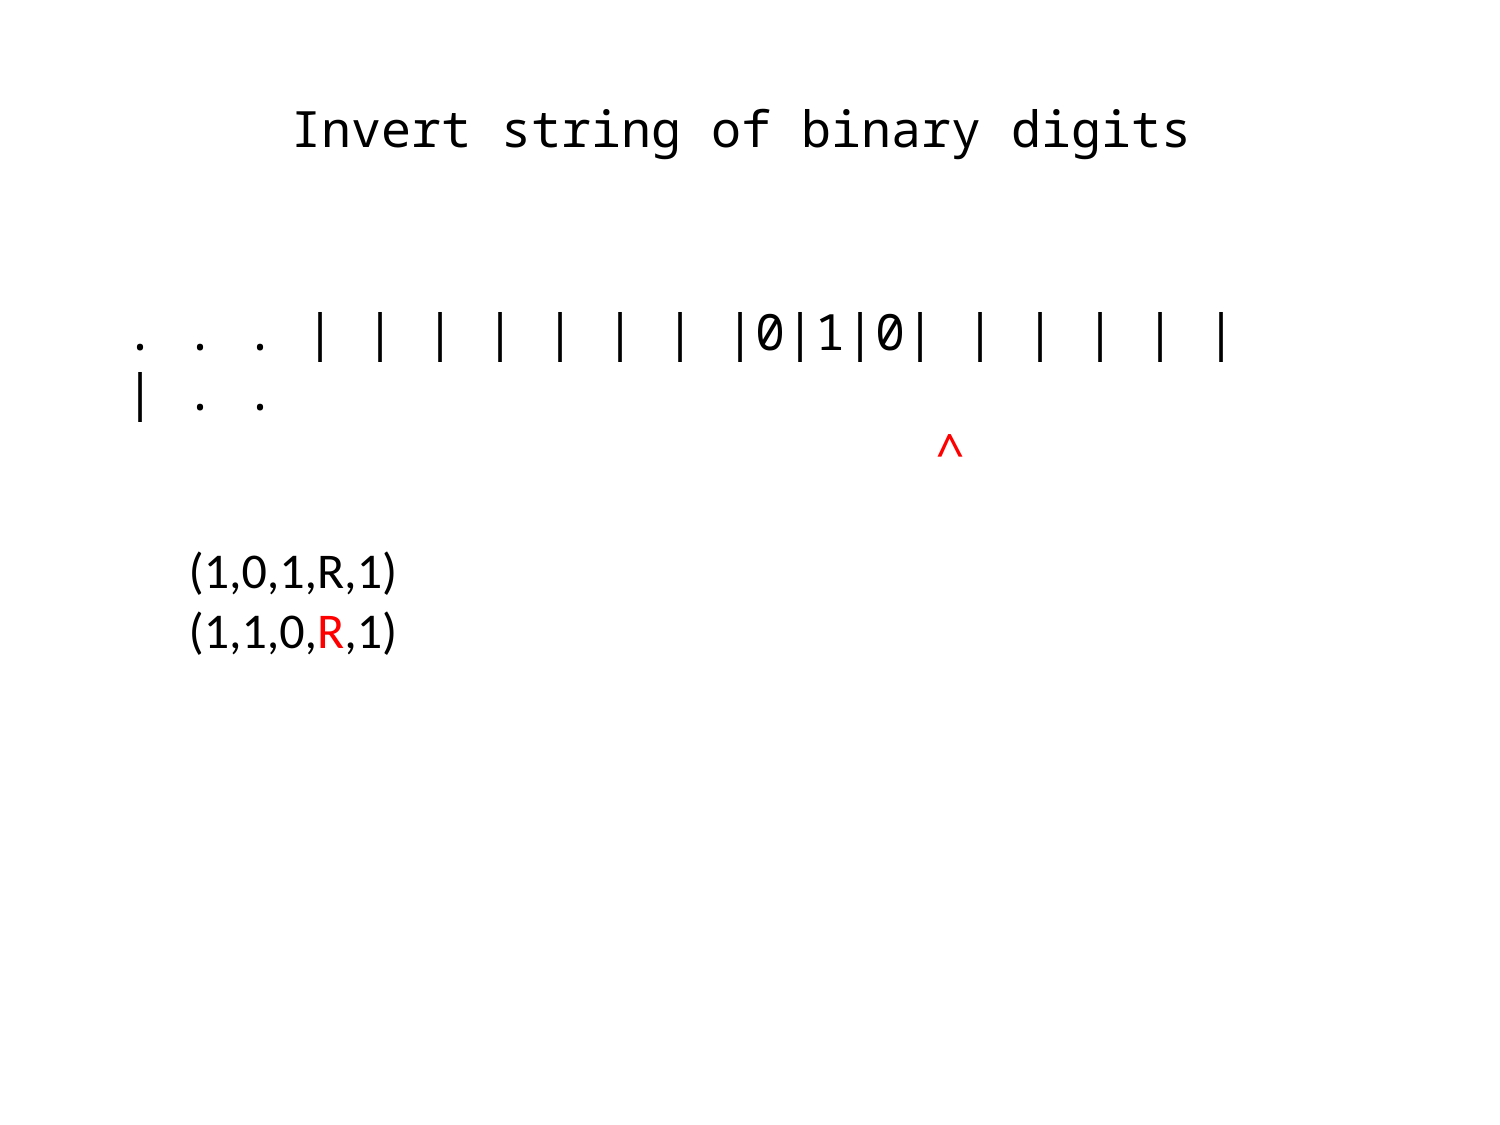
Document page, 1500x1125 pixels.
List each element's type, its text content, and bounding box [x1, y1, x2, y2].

text_box . . . | | | | | | | |0|1|0| | | | | | | . . ^ [110, 293, 1310, 534]
text_box Invert string of binary digits [231, 89, 1252, 165]
text_box (1,0,1,R,1) (1,1,0,R,1) [173, 531, 576, 666]
